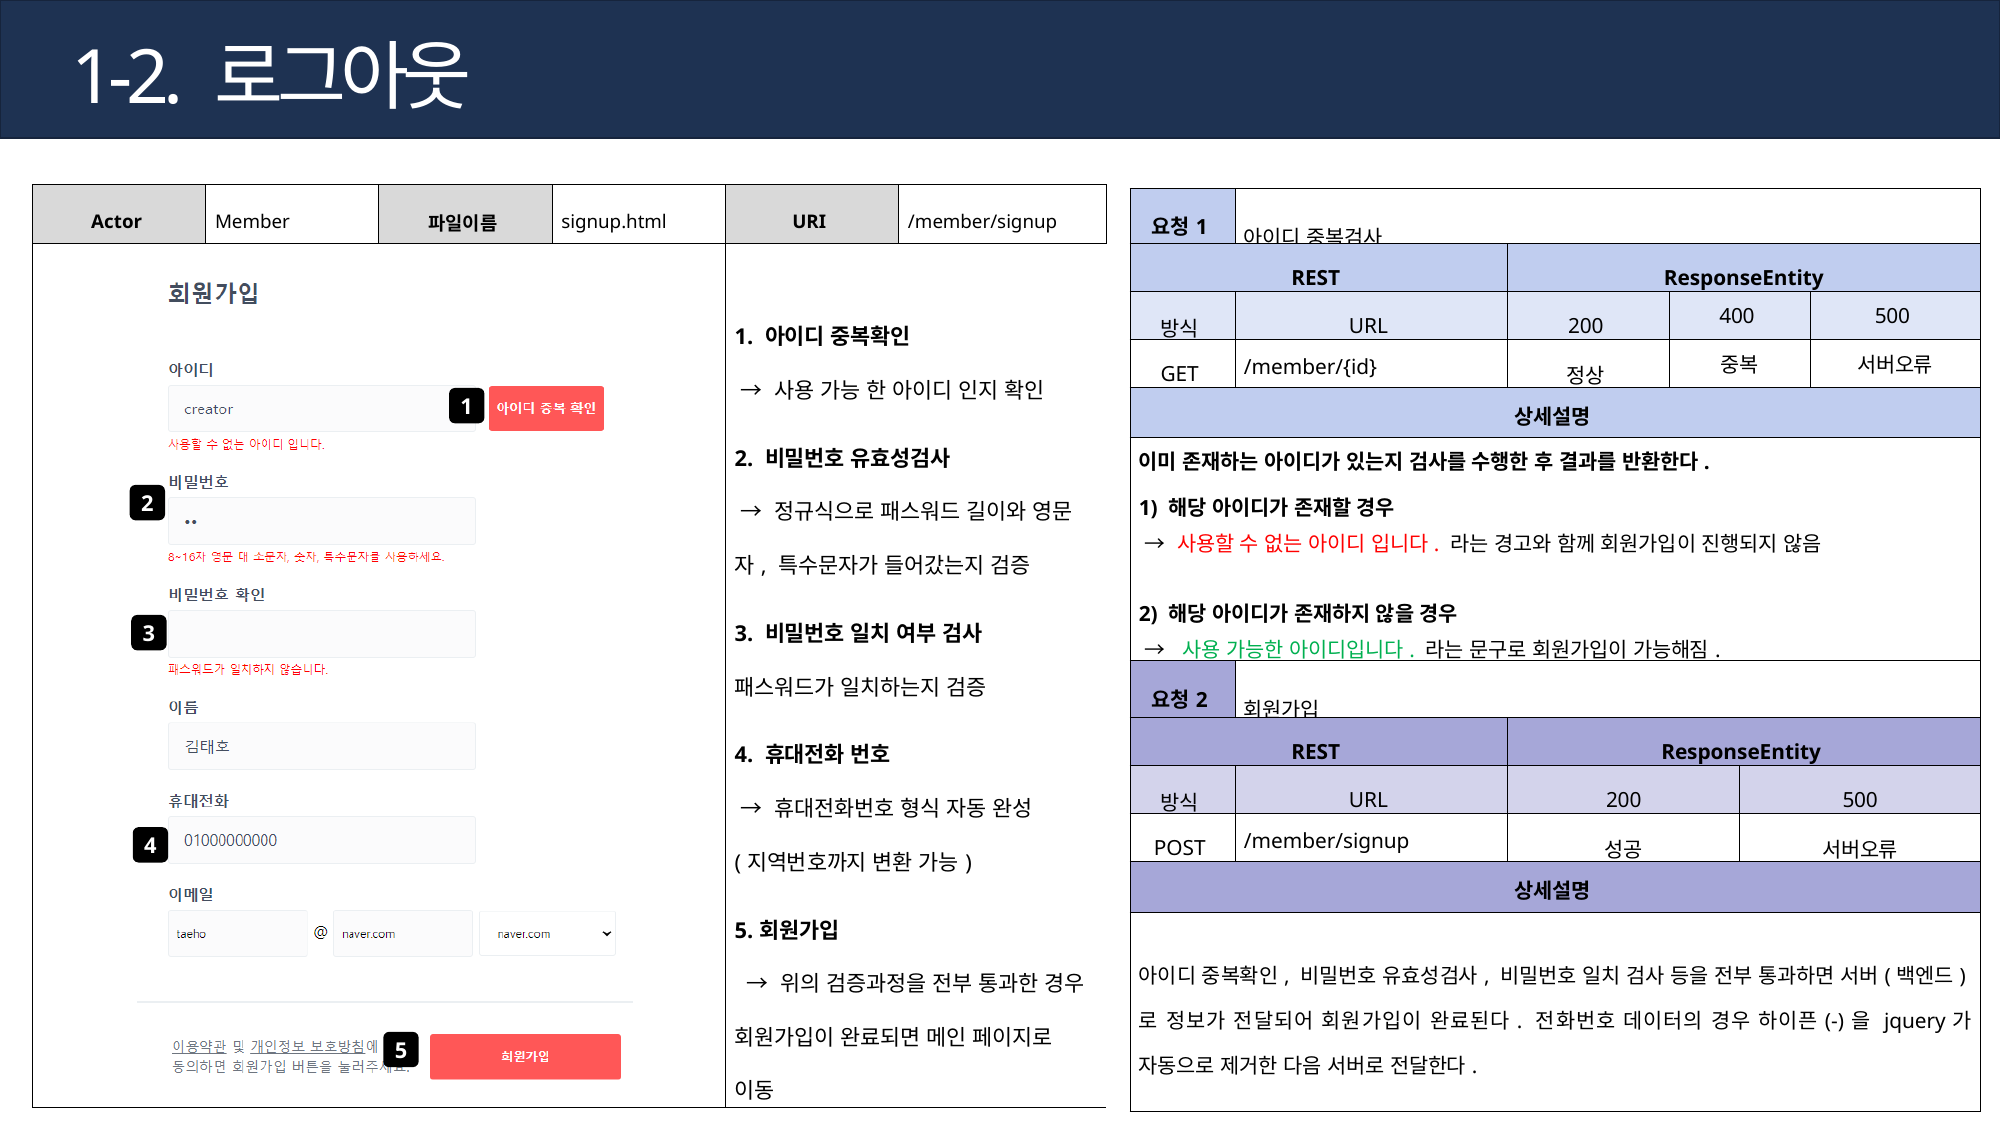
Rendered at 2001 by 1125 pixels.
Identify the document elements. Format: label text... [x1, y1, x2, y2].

table_header Actor [33, 185, 205, 243]
table_cell 200 [1508, 292, 1669, 339]
picture [134, 262, 633, 1100]
table_cell URL [1236, 292, 1507, 339]
table_cell 400 [1670, 292, 1810, 339]
table_cell /member/signup [1236, 814, 1507, 861]
table_cell ResponseEntity [1508, 244, 1980, 291]
table_cell 중복 [1670, 340, 1810, 387]
table_cell 200 [1508, 766, 1739, 813]
table_cell URL [1236, 766, 1507, 813]
table_cell 1. 아이디 중복확인 → 사용 가능 한 아이디 인지 확인 2. 비밀번호 유효성검사 → 정규식으로 패스워드 길이와 영문자, 특수문자가 들어갔는지 검증 3. 비밀번호 일치 여부 검사 패스워드가 일치하는지 검증 4. 휴대전화 번호 → 휴대전화번호 형식 자동 완성 (지역번호까지 변환 가능) 5.회원가입 → 위의 검증과정을 전부 통과한 경우 회원가입이 완료되면 메인 페이지로 이동 [726, 244, 1106, 1107]
text_box 3 [130, 614, 134, 651]
table_header 요청1 [1131, 189, 1235, 243]
table_header signup.html [553, 185, 725, 243]
table_cell REST [1131, 244, 1507, 291]
table_cell 500 [1811, 292, 1980, 339]
table_cell GET [1131, 340, 1235, 387]
table_cell POST [1131, 814, 1235, 861]
table_cell 이미 존재하는 아이디가 있는지 검사를 수행한 후 결과를 반환한다. 1) 해당 아이디가 존재할 경우 → 사용할 수 없는 아이디 입니다. 라는 경고와 함께 회원가입이 진행되지 않음 2) 해당 아이디가 존재하지 않을 경우 → 사용 가능한 아이디입니다. 라는 문구로 회원가입이 가능해짐. [1131, 438, 1980, 660]
table_cell REST [1131, 718, 1507, 765]
table_header /member/signup [899, 185, 1106, 243]
table_cell [33, 244, 725, 1107]
table_cell 서버오류 [1740, 814, 1980, 861]
table_cell 정상 [1508, 340, 1669, 387]
table_header Member [206, 185, 378, 243]
table_header 파일이름 [379, 185, 552, 243]
table_header 아이디 중복검사 [1236, 189, 1980, 243]
text_box 1-2. 로그아웃 [57, 20, 487, 126]
table_cell 방식 [1131, 292, 1235, 339]
table_cell 500 [1740, 766, 1980, 813]
table_cell 상세설명 [1131, 862, 1980, 912]
table_cell /member/{id} [1236, 340, 1507, 387]
table_cell 성공 [1508, 814, 1739, 861]
table_cell 아이디 중복확인, 비밀번호 유효성검사, 비밀번호 일치 검사 등을 전부 통과하면 서버(백엔드)로 정보가 전달되어 회원가입이 완료된다. 전화번호 데이터의 경우 하이픈(-)을 jquery가 자동으로 제거한 다음 서버로 전달한다. [1131, 913, 1980, 1111]
table_cell 상세설명 [1131, 388, 1980, 437]
text_box [0, 0, 2000, 139]
table_cell 요청2 [1131, 661, 1235, 717]
table_cell 방식 [1131, 766, 1235, 813]
table_header URI [726, 185, 898, 243]
table_cell 서버오류 [1811, 340, 1980, 387]
table_cell ResponseEntity [1508, 718, 1980, 765]
table_cell 회원가입 [1236, 661, 1980, 717]
text_box 2 [128, 484, 134, 522]
